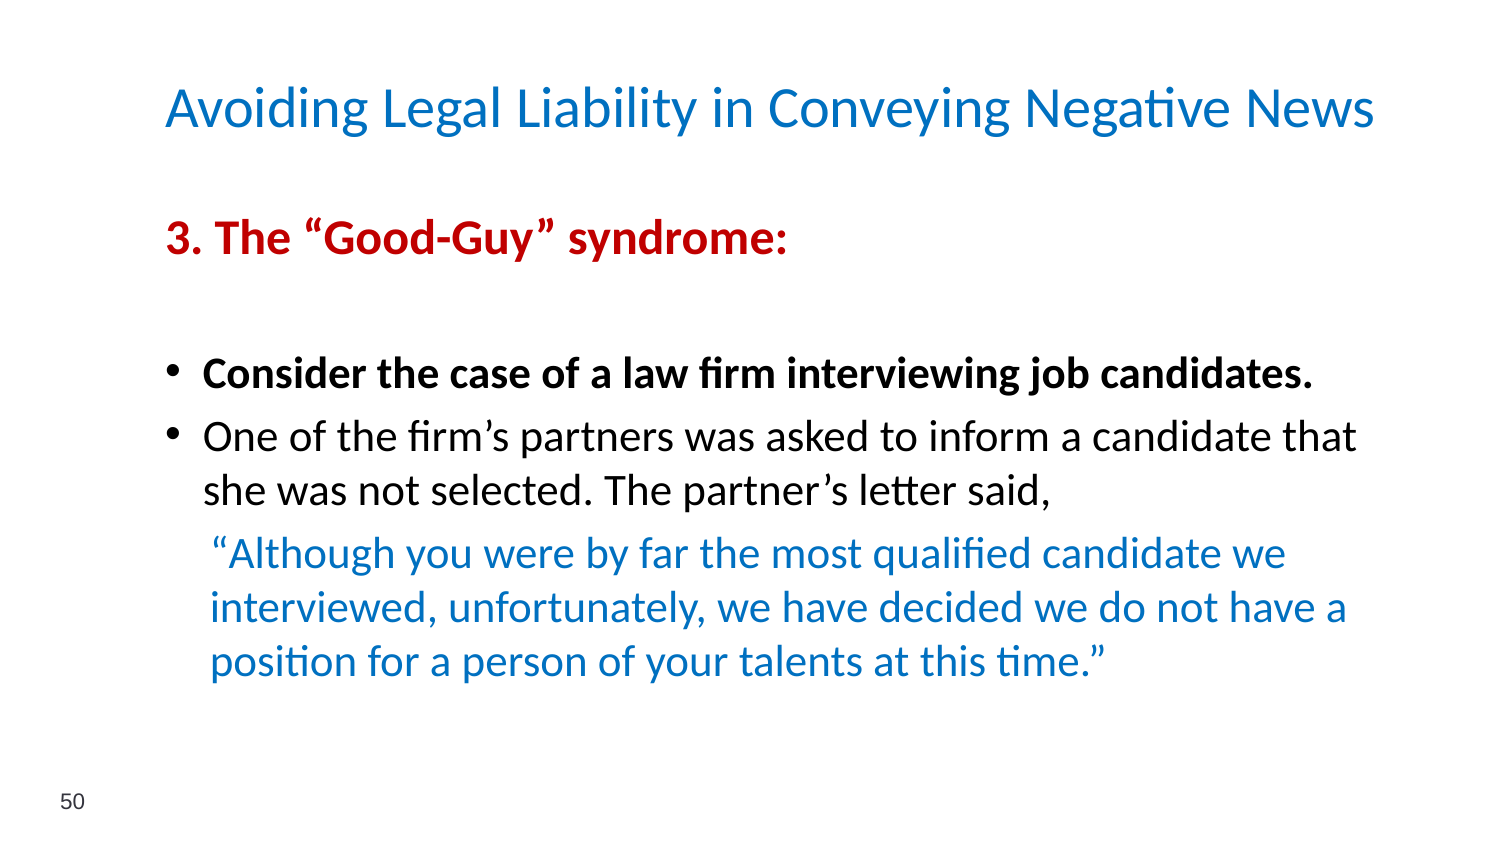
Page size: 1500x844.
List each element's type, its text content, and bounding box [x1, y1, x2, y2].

slide_number 50 [24, 778, 100, 823]
list 3. The “Good-Guy” syndrome: Consider the case of a law firm interviewing job candidates. One of the firm’s partners was asked to inform a candidate that she was not selected. The partner’s letter said, “Although you were by far the most qualified candidate we interviewed, unfortunately, we have decided we do not have a position for a person of your talents at this time.” [150, 196, 1425, 754]
title Avoiding Legal Liability in Conveying Negative News [150, 33, 1425, 175]
